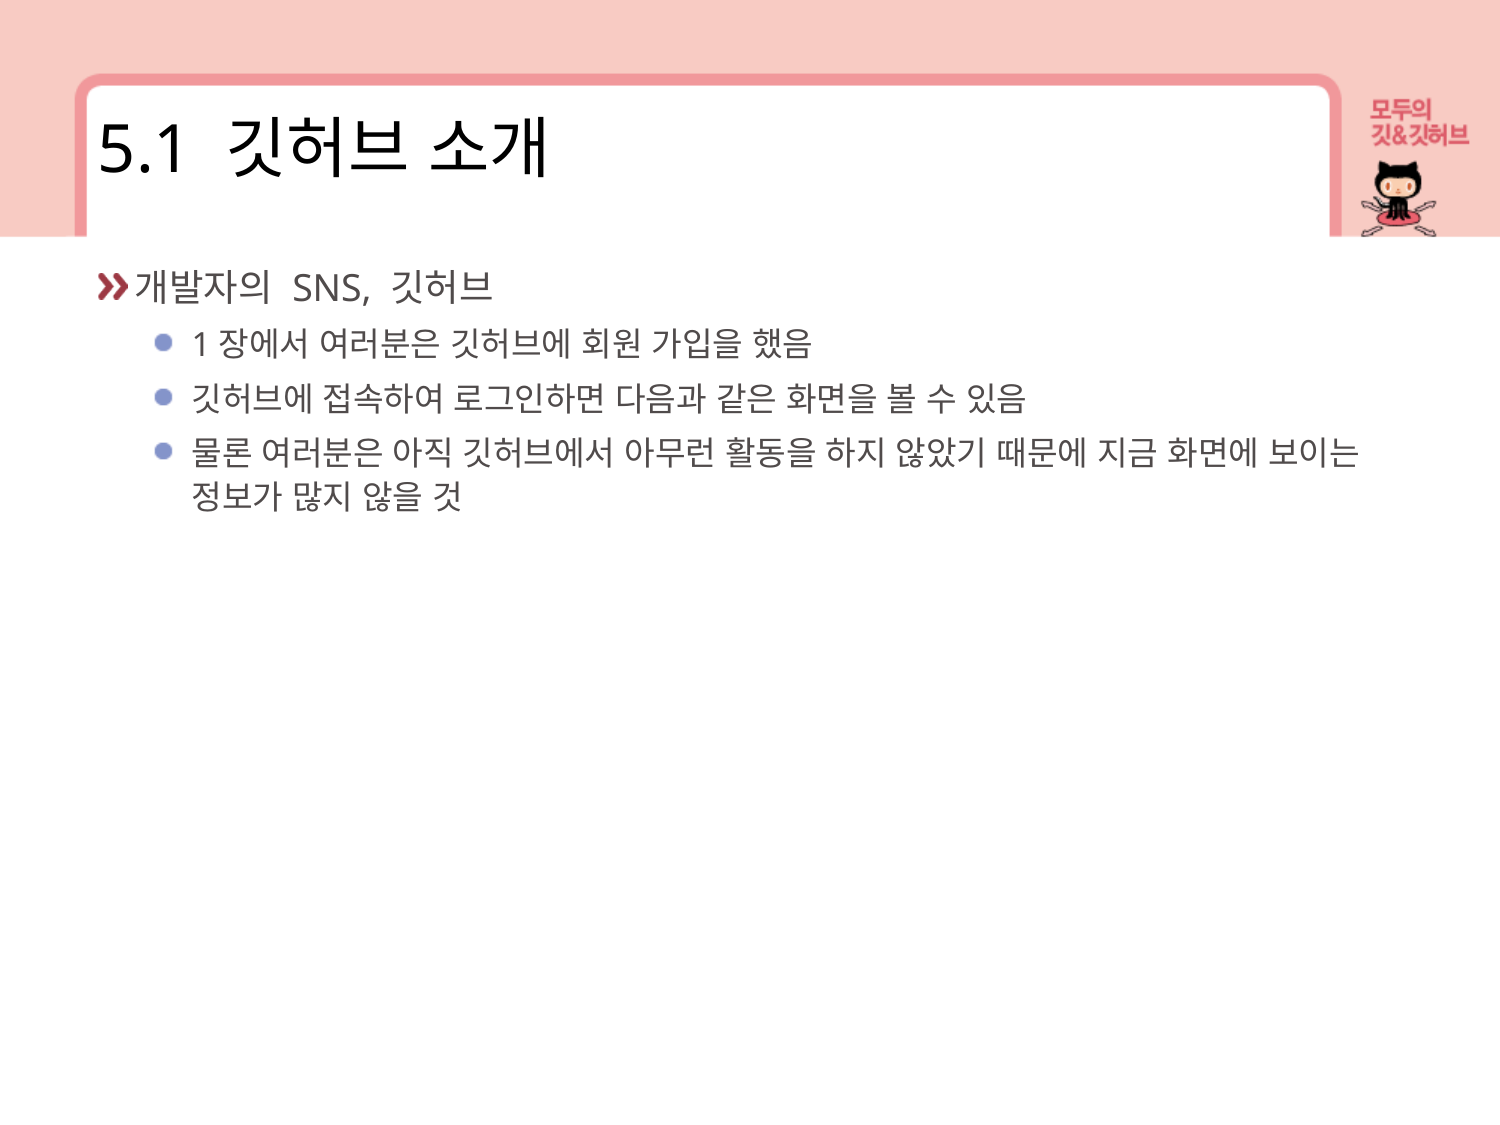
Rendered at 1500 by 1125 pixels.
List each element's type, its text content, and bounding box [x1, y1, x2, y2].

text_box 개발자의 SNS, 깃허브 1장에서 여러분은 깃허브에 회원 가입을 했음 깃허브에 접속하여 로그인하면 다음과 같은 화면을 볼 수 있음 물론 여러분은 아직 깃허브에서 아무런 활동을 하지 않았기 때문에 지금 화면에 보이는 정보가 많지 않을 것 [82, 252, 1413, 1067]
text_box 5.1 깃허브 소개 [82, 61, 1413, 193]
picture [0, 0, 1500, 1125]
